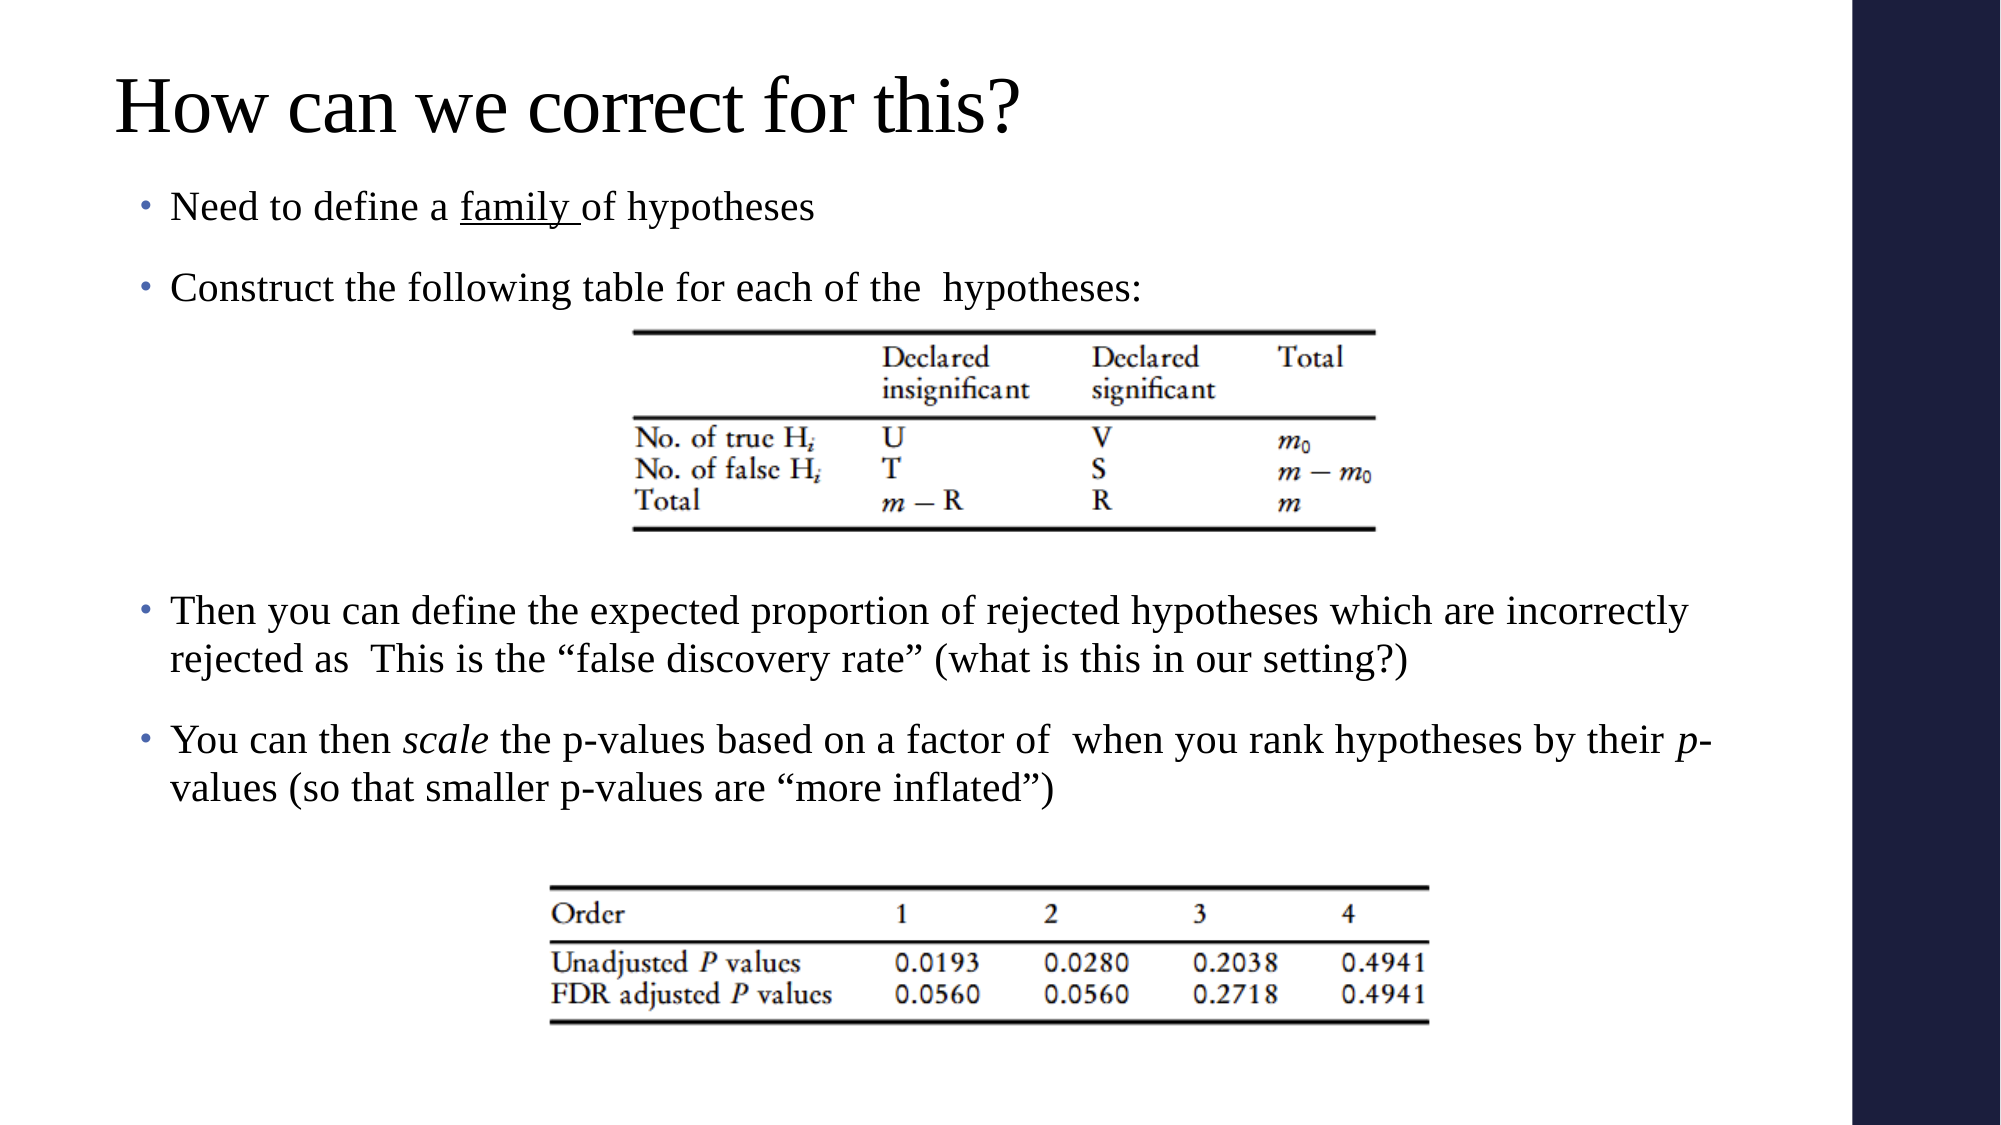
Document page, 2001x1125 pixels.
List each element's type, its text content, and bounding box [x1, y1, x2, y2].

picture [536, 865, 1464, 1035]
title How can we correct for this? [99, 55, 1825, 158]
picture [612, 312, 1426, 554]
